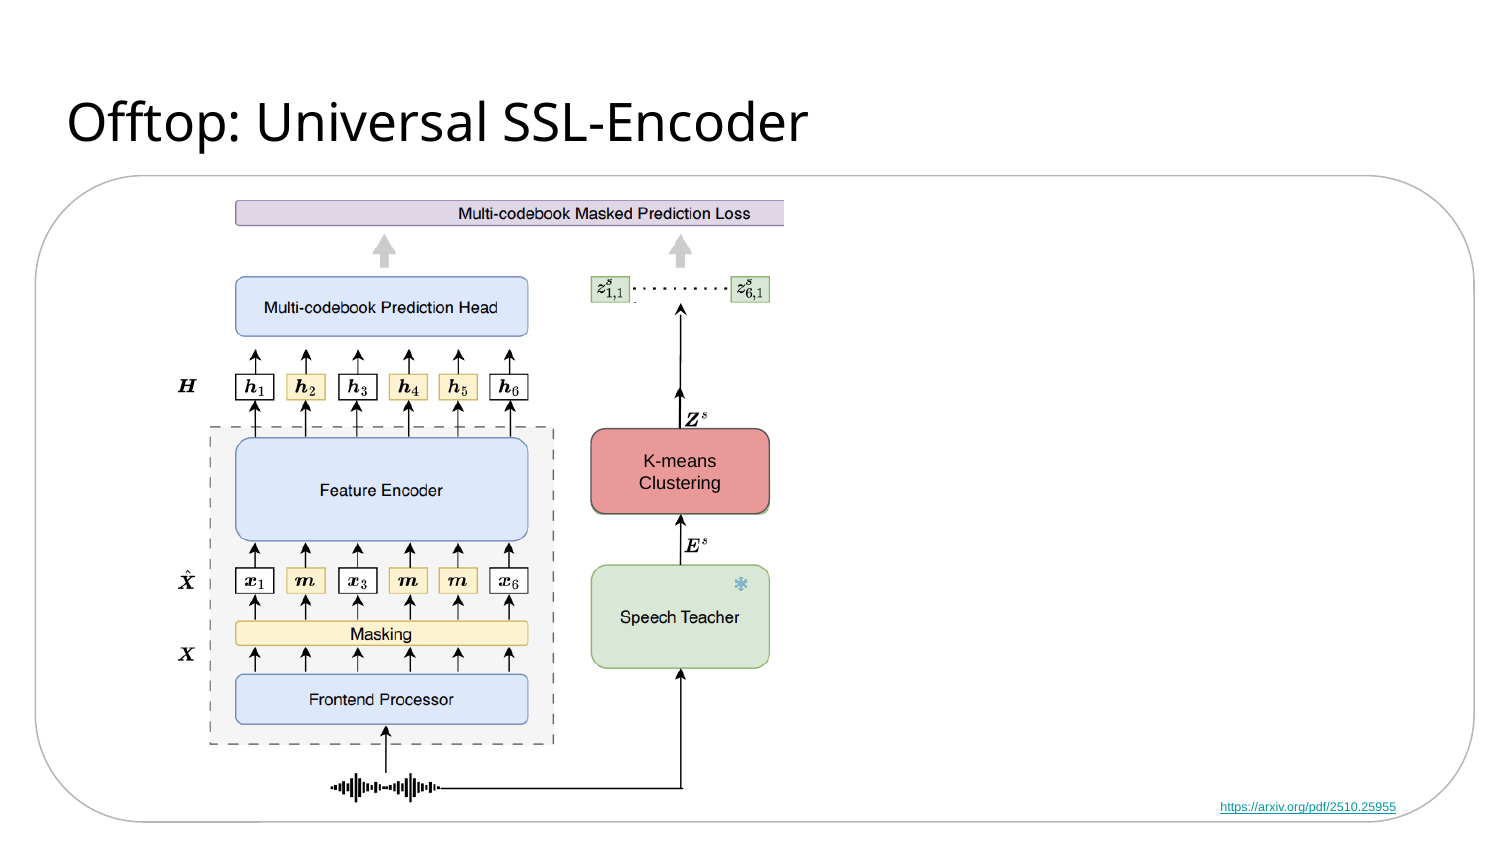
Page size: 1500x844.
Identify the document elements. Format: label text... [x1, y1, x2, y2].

text_box https://arxiv.org/pdf/2510.25955 [1205, 784, 1474, 821]
picture [132, 185, 785, 813]
title Offtop: Universal SSL-Encoder [51, 72, 1449, 167]
text_box [35, 175, 1475, 822]
